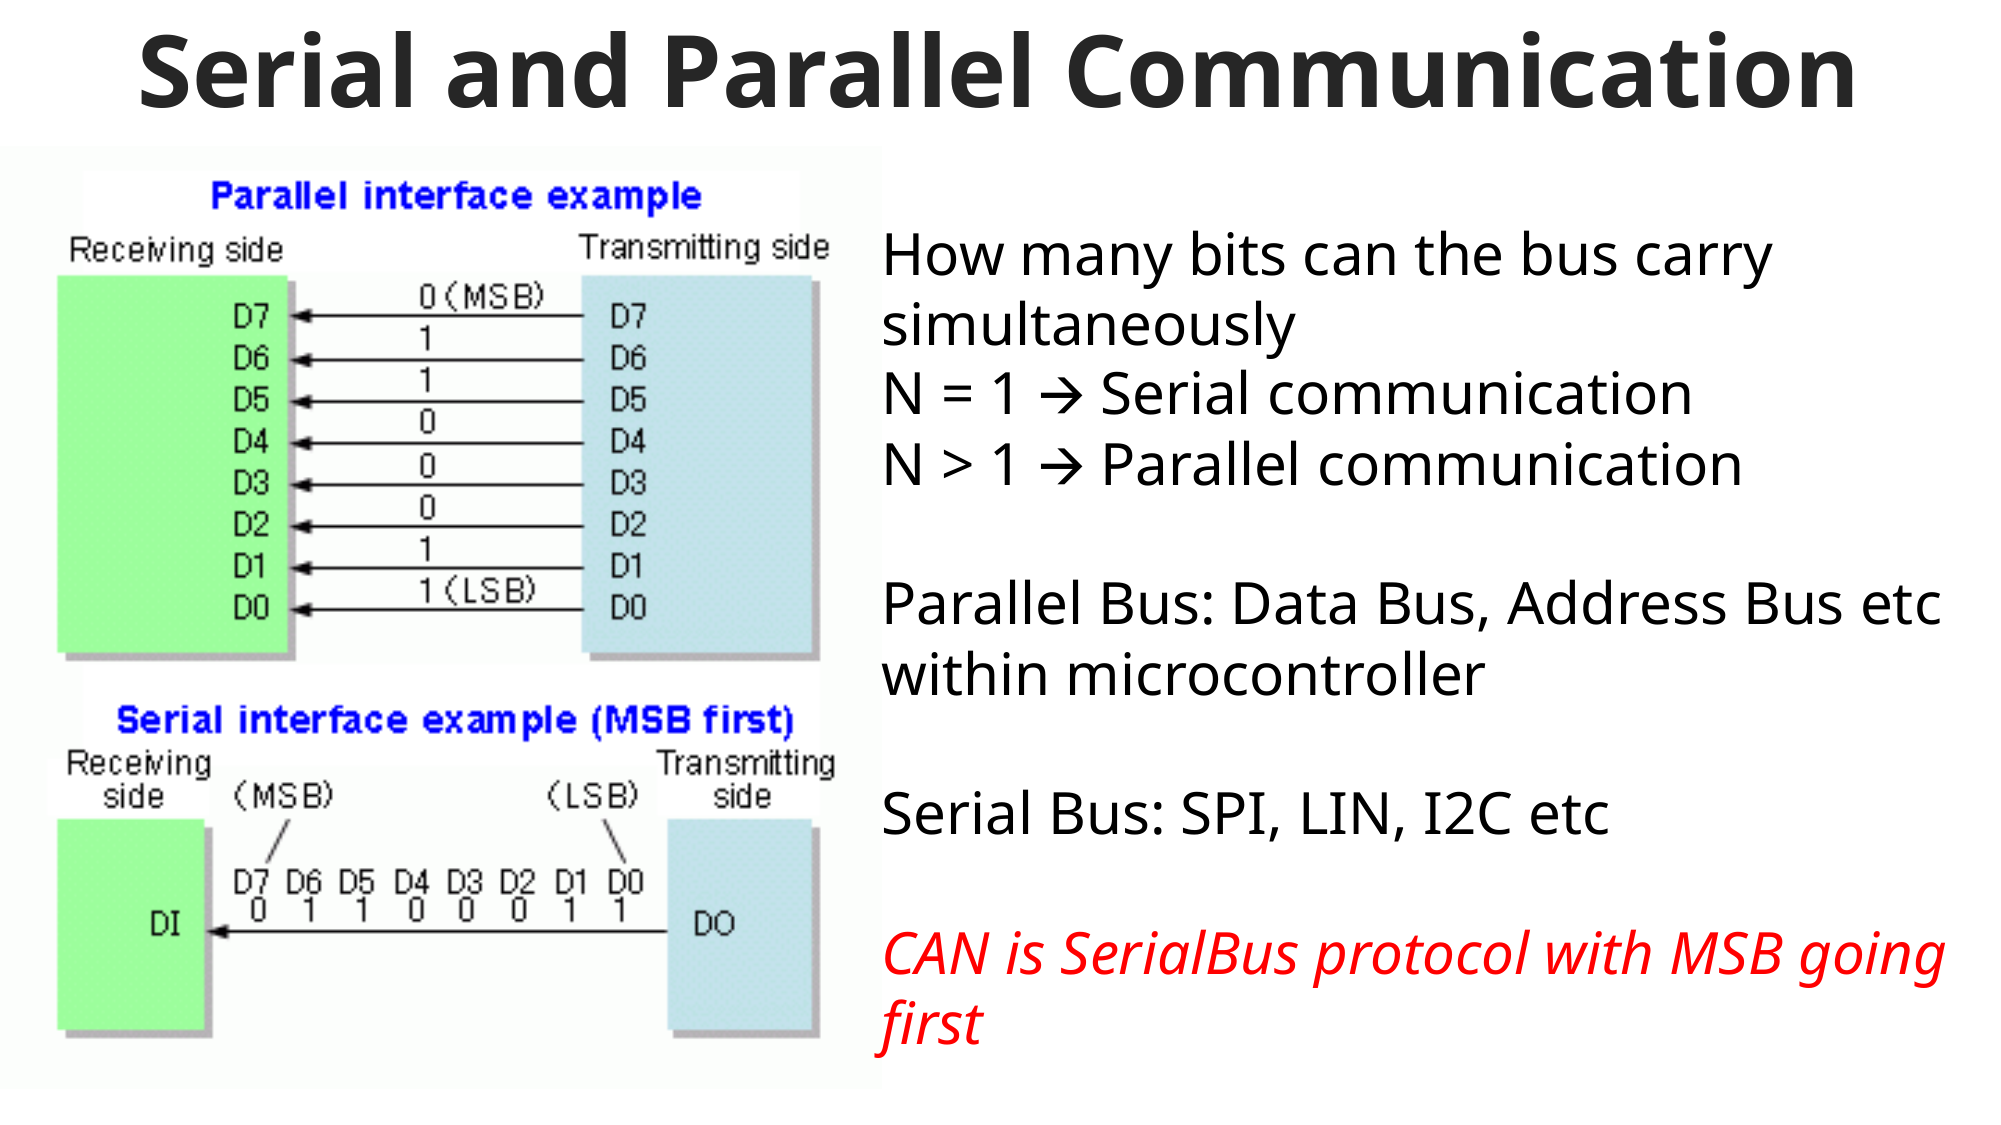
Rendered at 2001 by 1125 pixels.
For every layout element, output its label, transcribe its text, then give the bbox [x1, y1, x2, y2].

picture [0, 146, 882, 1090]
text_box Serial and Parallel Communication [66, 0, 1933, 135]
text_box How many bits can the bus carry simultaneously N = 1 🡪 Serial communication N > 1 🡪 Parallel communication Parallel Bus: Data Bus, Address Bus etc within microcontroller Serial Bus: SPI, LIN, I2C etc CAN is SerialBus protocol with MSB going first [885, 209, 1984, 1064]
